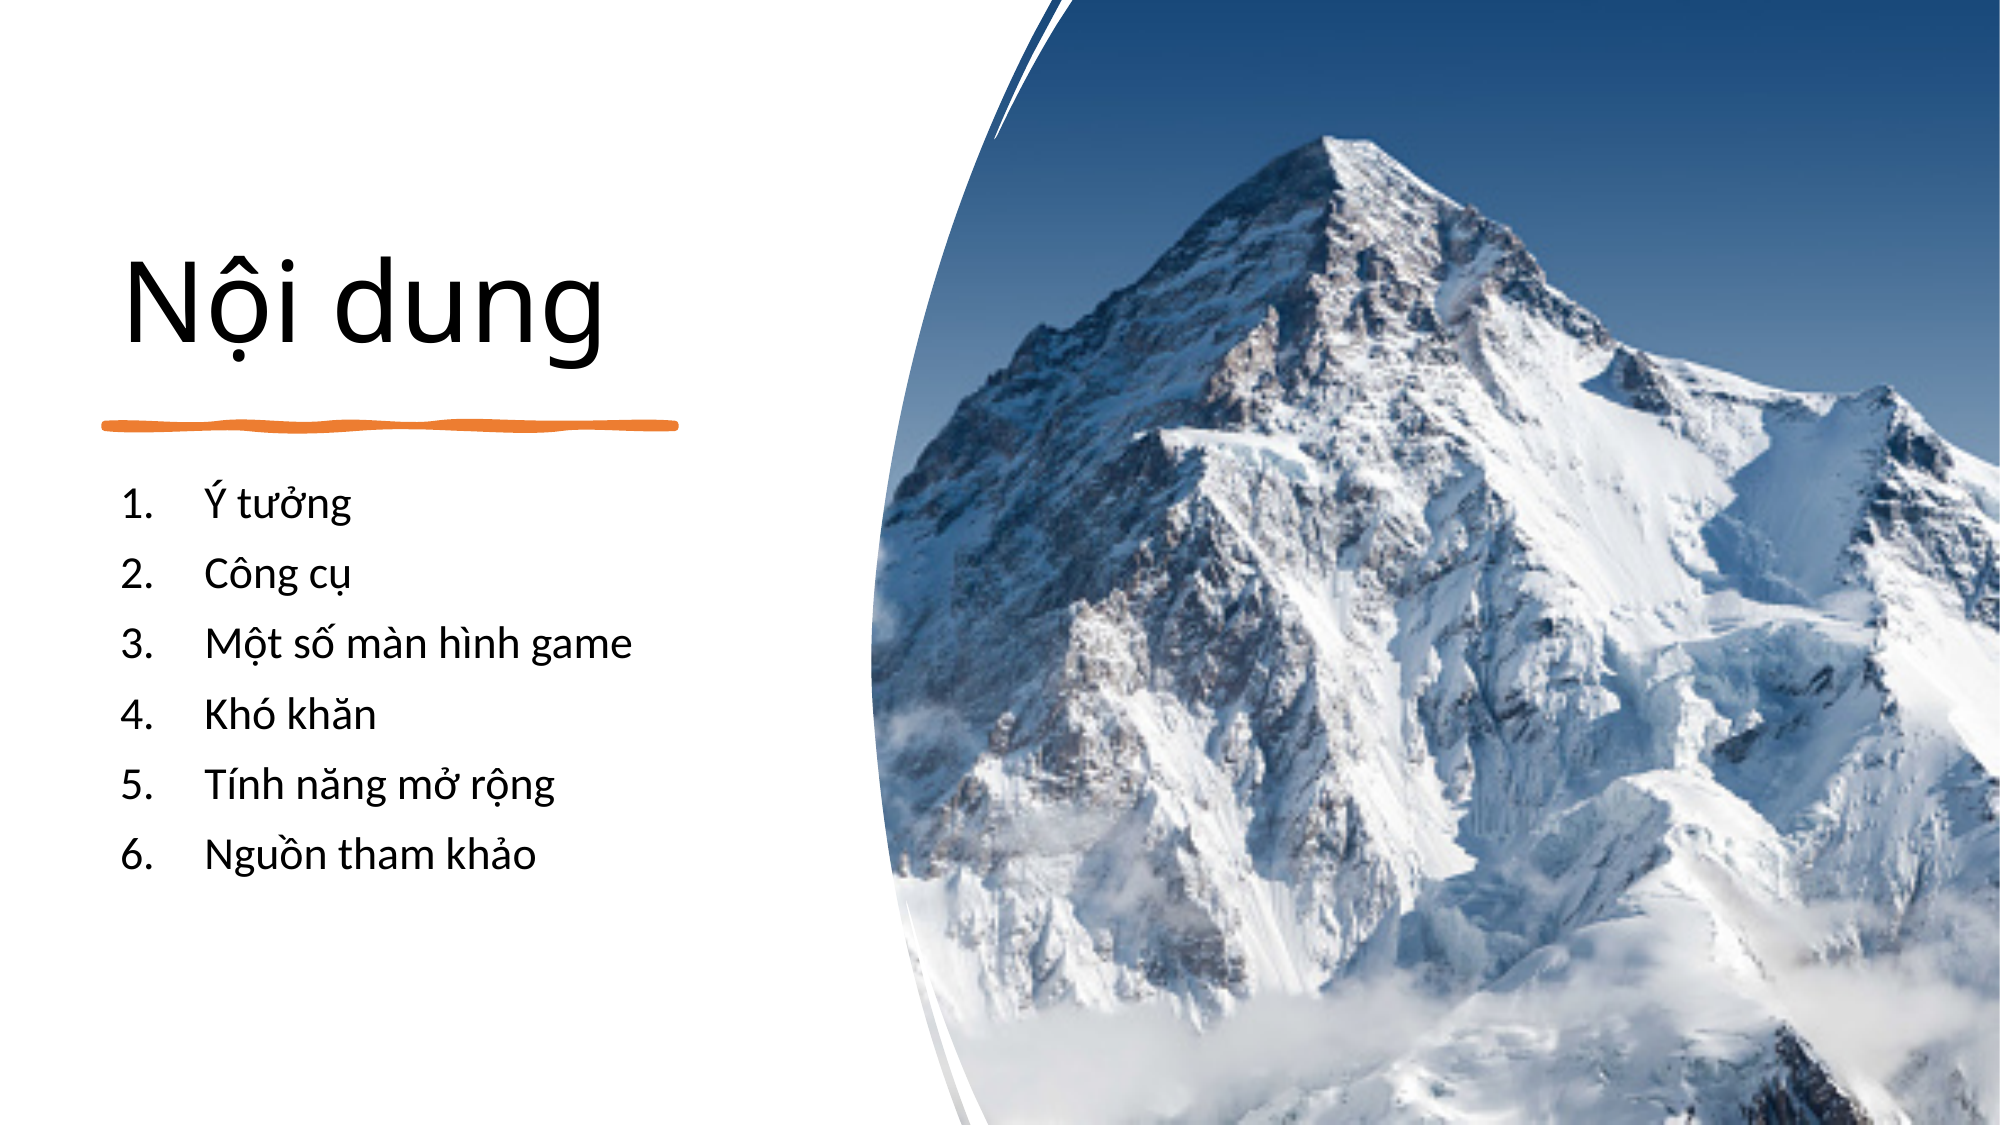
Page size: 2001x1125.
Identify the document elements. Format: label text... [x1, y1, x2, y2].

list Ý tưởng Công cụ Một số màn hình game Khó khăn Tính năng mở rộng Nguồn tham khảo [105, 471, 802, 1016]
picture [871, 0, 2000, 1125]
text_box [103, 421, 676, 431]
text_box [0, 0, 871, 1125]
title Nội dung [105, 53, 822, 375]
